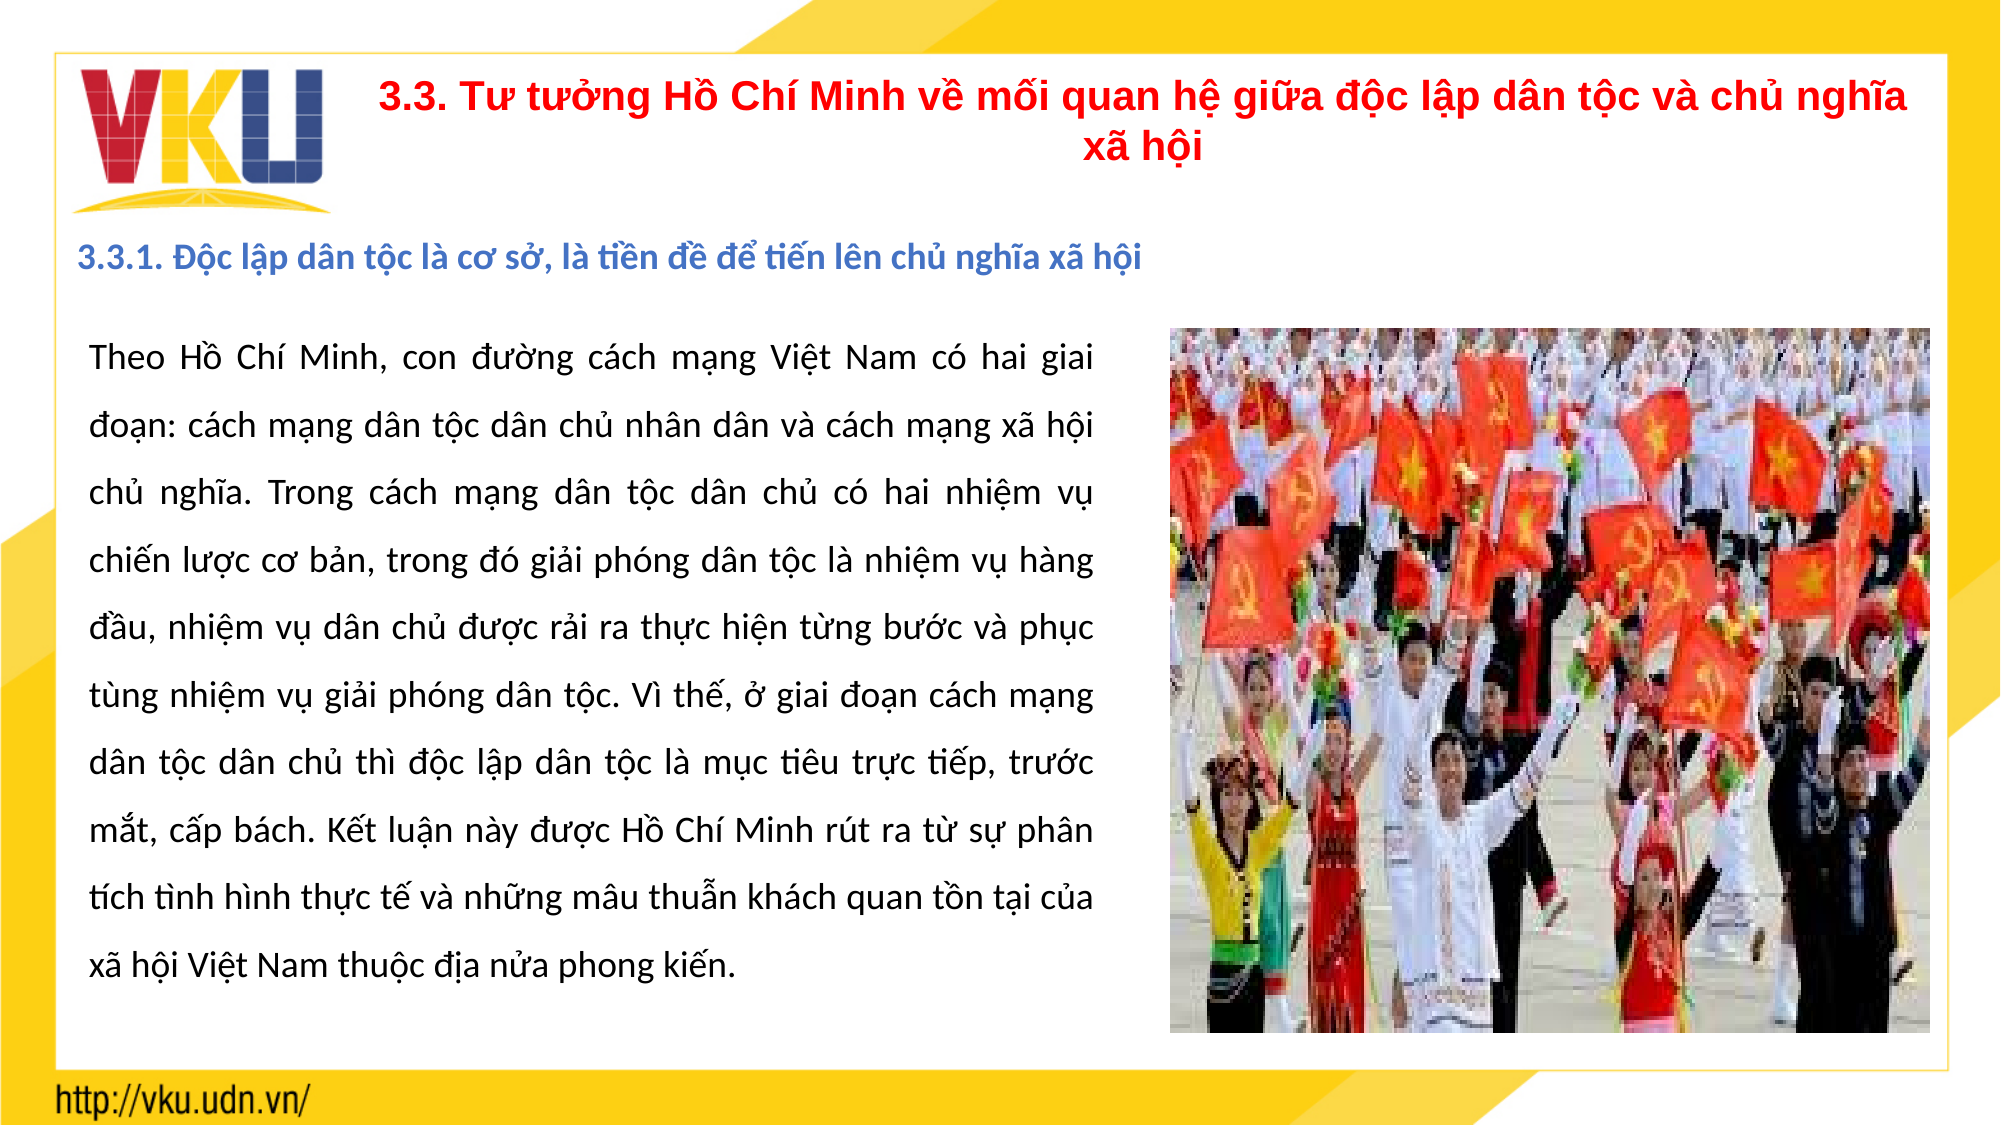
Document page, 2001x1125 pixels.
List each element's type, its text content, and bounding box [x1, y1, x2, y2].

text_box Theo Hồ Chí Minh, con đường cách mạng Việt Nam có hai giai đoạn: cách mạng dân tộc dân chủ nhân dân và cách mạng xã hội chủ nghĩa. Trong cách mạng dân tộc dân chủ có hai nhiệm vụ chiến lược cơ bản, trong đó giải phóng dân tộc là nhiệm vụ hàng đầu, nhiệm vụ dân chủ được rải ra thực hiện từng bước và phục tùng nhiệm vụ giải phóng dân tộc. Vì thế, ở giai đoạn cách mạng dân tộc dân chủ thì độc lập dân tộc là mục tiêu trực tiếp, trước mắt, cấp bách. Kết luận này được Hồ Chí Minh rút ra từ sự phân tích tình hình thực tế và những mâu thuẫn khách quan tồn tại của xã hội Việt Nam thuộc địa nửa phong kiến. [74, 302, 1109, 993]
text_box 3.3.1. Độc lập dân tộc là cơ sở, là tiền đề để tiến lên chủ nghĩa xã hội [62, 224, 1490, 285]
text_box 3.3. Tư tưởng Hồ Chí Minh về mối quan hệ giữa độc lập dân tộc và chủ nghĩa xã hội [336, 61, 1950, 176]
picture [0, 0, 2001, 1125]
